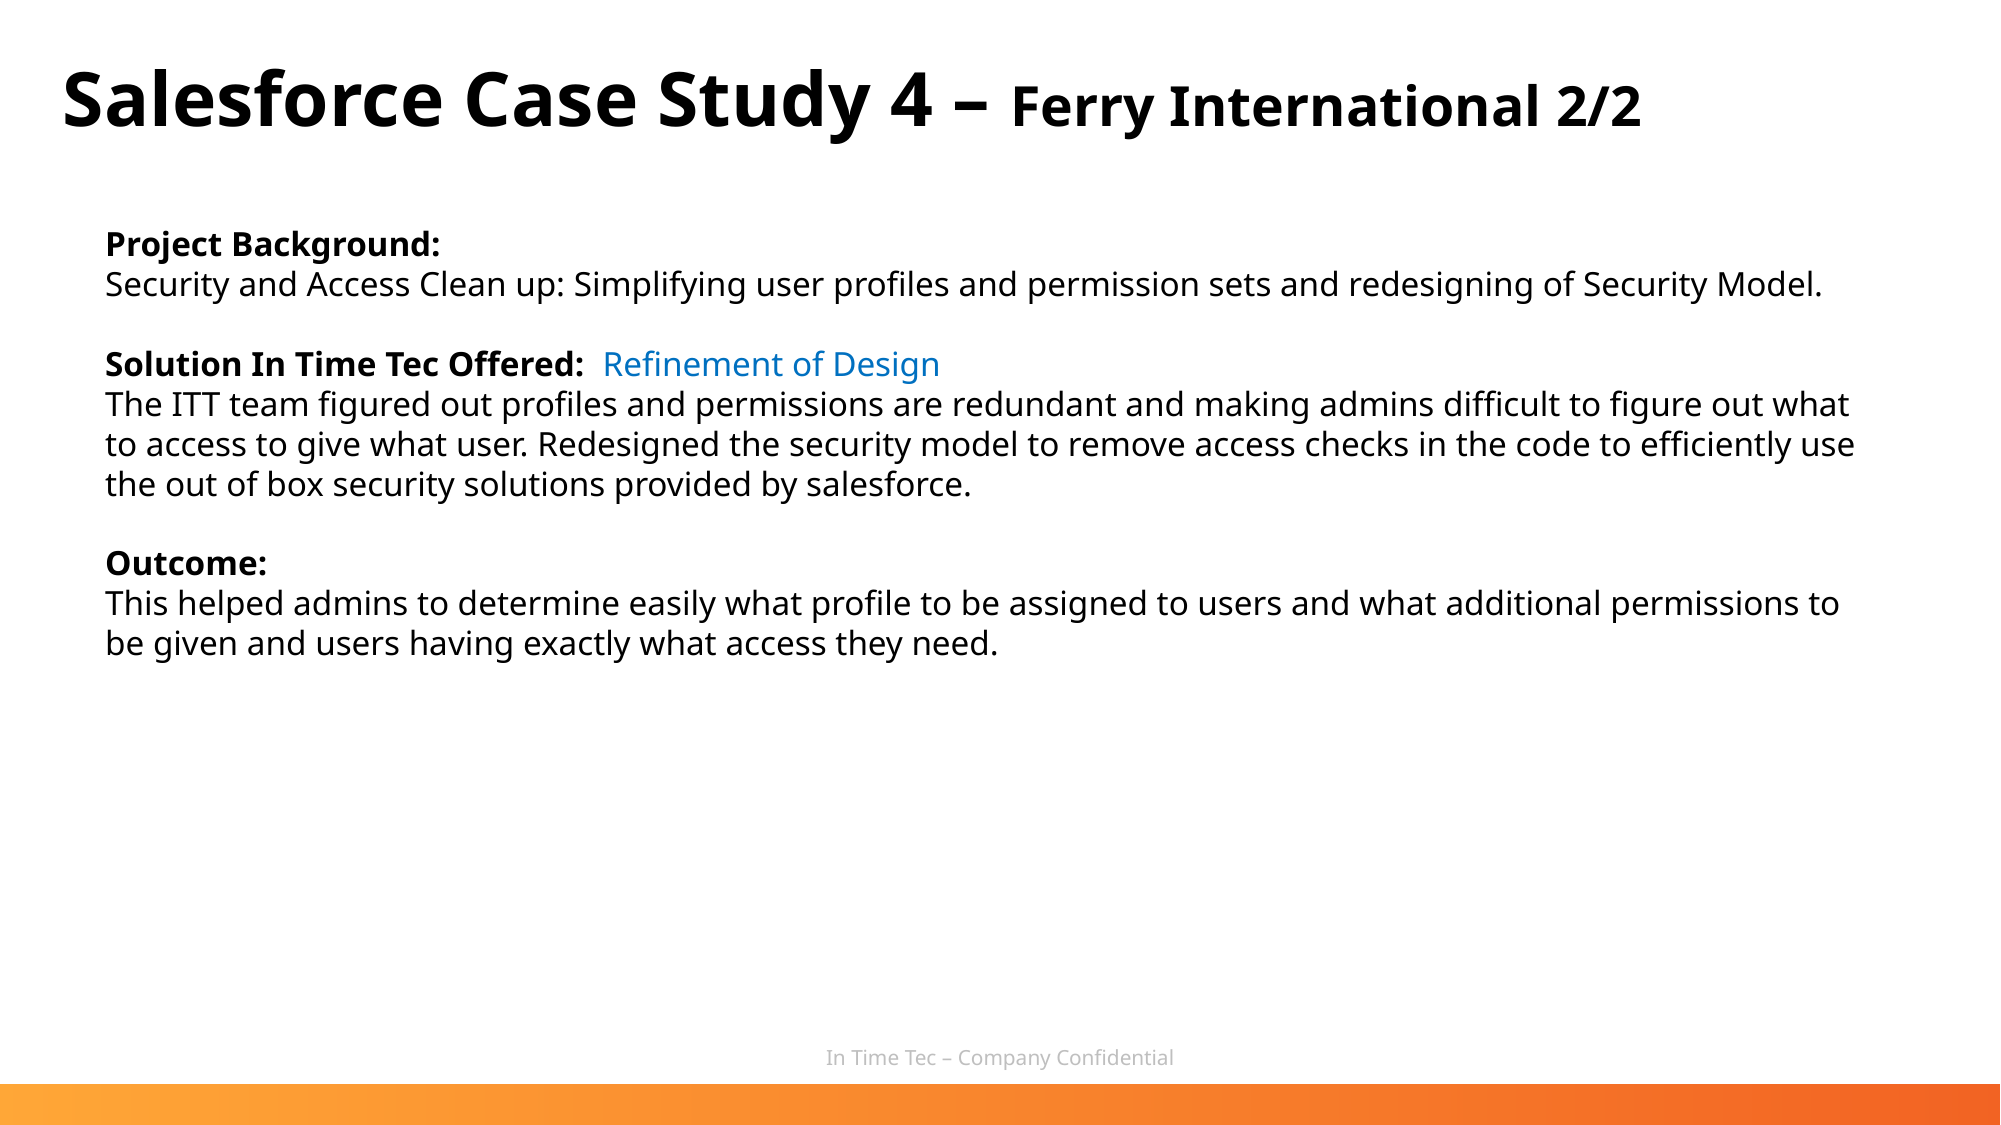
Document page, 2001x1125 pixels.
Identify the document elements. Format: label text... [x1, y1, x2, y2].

text_box In Time Tec – Company Confidential [800, 1036, 1200, 1077]
text_box Salesforce Case Study 4 – Ferry International 2/2 [47, 43, 1795, 149]
text_box Project Background: Security and Access Clean up: Simplifying user profiles and permission sets and redesigning of Security Model. Solution In Time Tec Offered: Refinement of Design The ITT team figured out profiles and permissions are redundant and making admins difficult to figure out what to access to give what user. Redesigned the security model to remove access checks in the code to efficiently use the out of box security solutions provided by salesforce. Outcome: This helped admins to determine easily what profile to be assigned to users and what additional permissions to be given and users having exactly what access they need. [91, 213, 1877, 844]
text_box [0, 1084, 2000, 1125]
